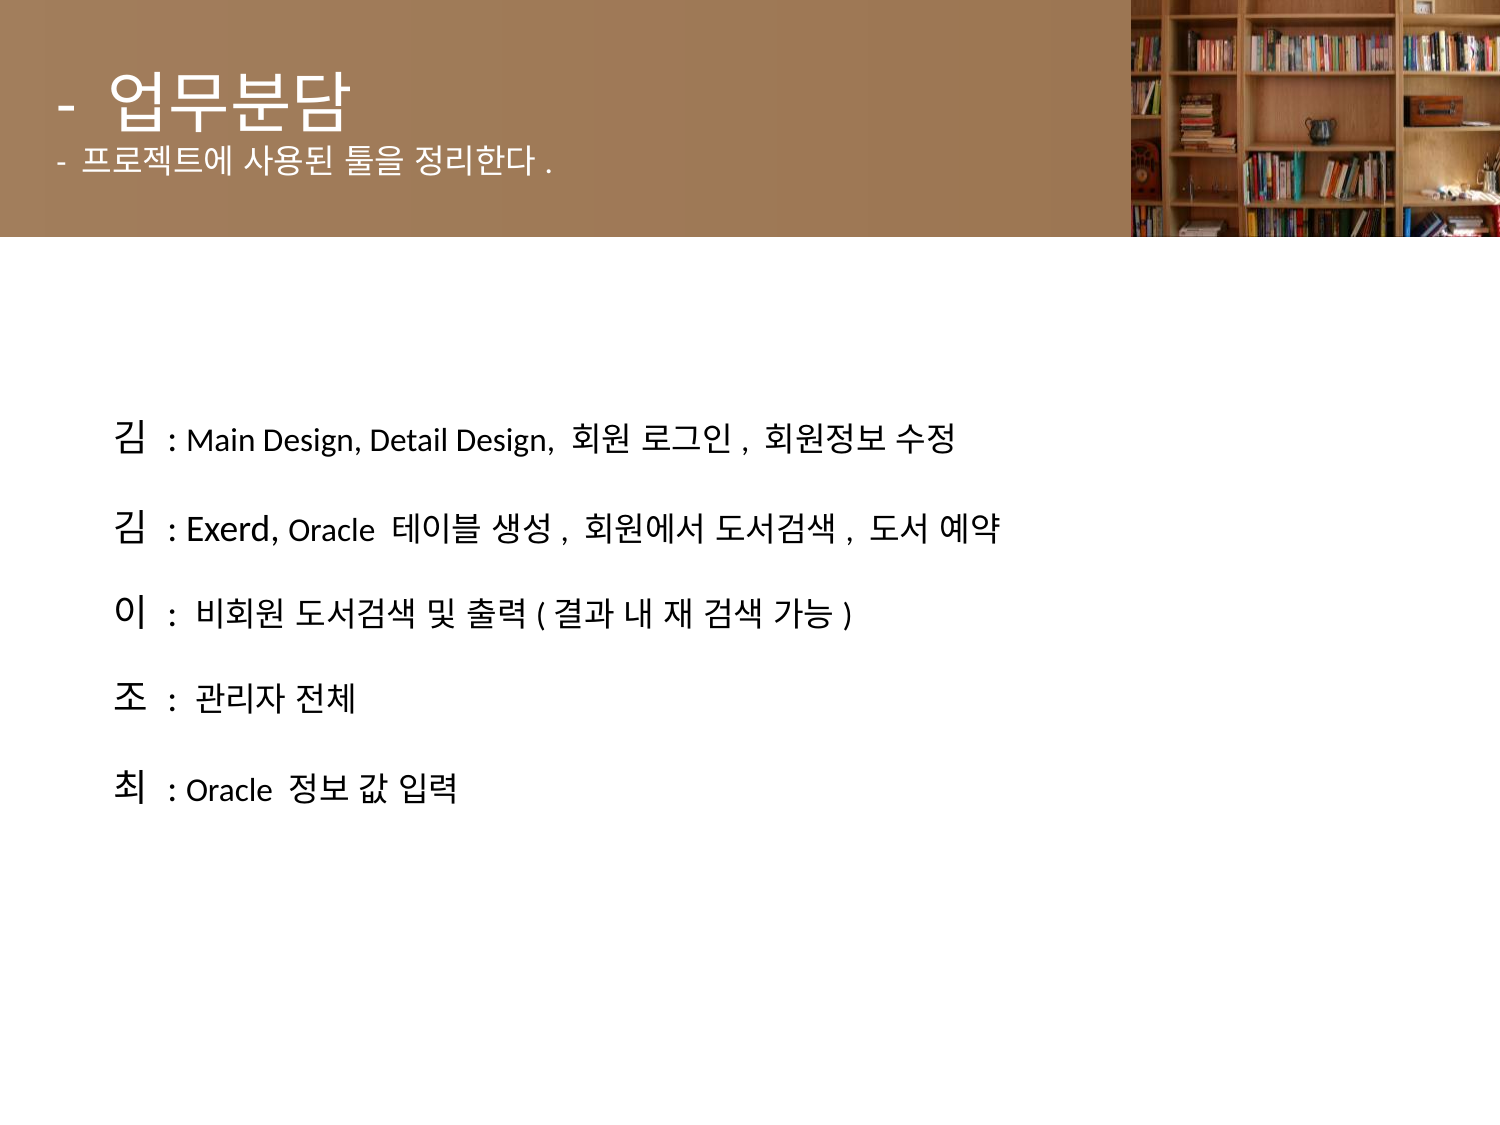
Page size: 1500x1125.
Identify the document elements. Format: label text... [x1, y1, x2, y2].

title - 업무분담 - 프로젝트에 사용된 툴을 정리한다. [41, 45, 1164, 197]
text_box 김 : Main Design, Detail Design, 회원 로그인, 회원정보 수정 김 : Exerd, Oracle 테이블 생성, 회원에서 도서검색, 도서 예약 이 : 비회원 도서검색 및 출력(결과 내 재 검색 가능) 조 : 관리자 전체 최 : Oracle 정보 값 입력 [98, 361, 1016, 857]
picture [1131, 0, 1500, 237]
